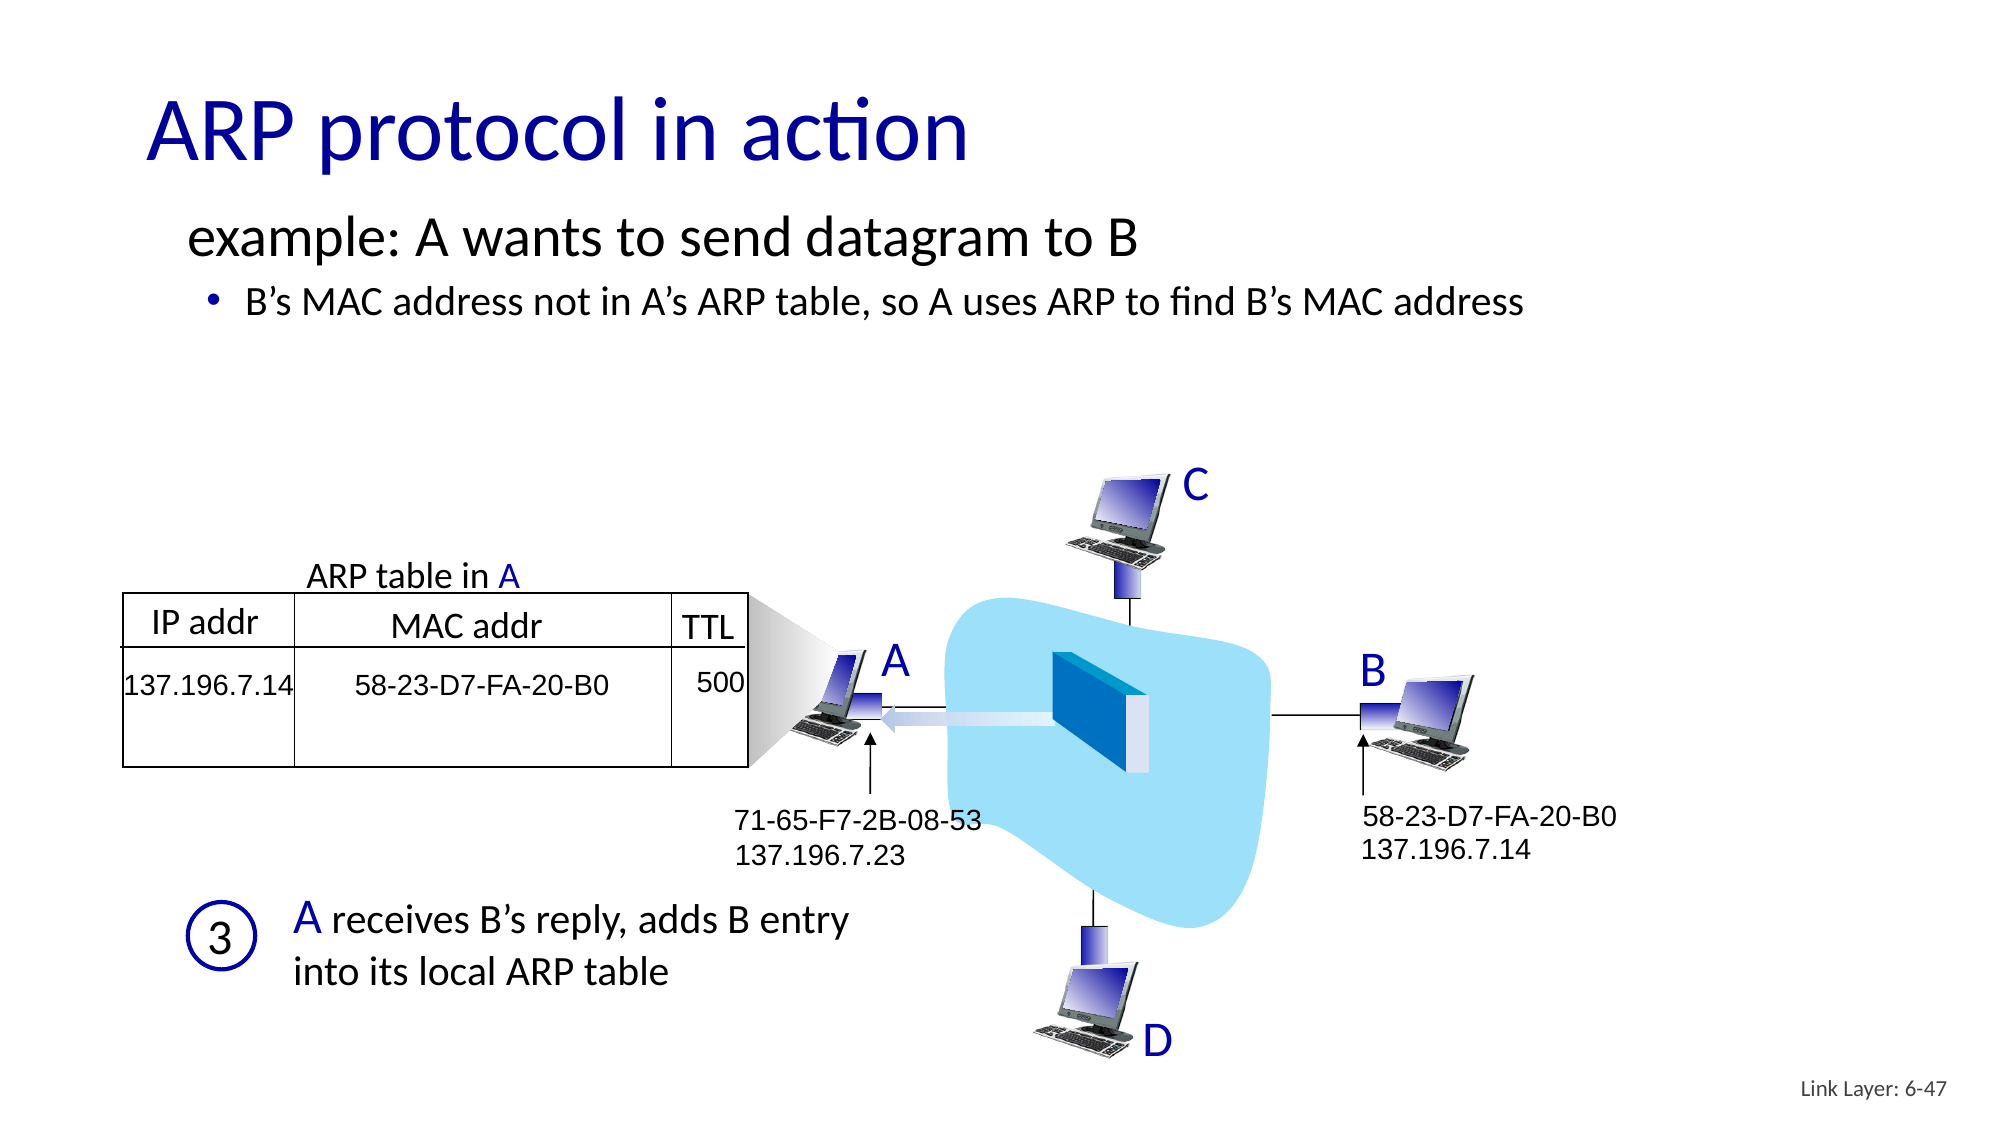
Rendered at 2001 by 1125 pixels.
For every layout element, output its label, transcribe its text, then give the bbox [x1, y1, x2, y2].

text_box B [1344, 629, 1402, 670]
text_box D [1127, 998, 1189, 1074]
text_box C [1167, 443, 1225, 518]
text_box [869, 732, 877, 793]
text_box [1081, 926, 1108, 957]
text_box A [866, 619, 925, 695]
title ARP protocol in action [131, 57, 1857, 205]
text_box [880, 651, 1150, 773]
text_box example: A wants to send datagram to B B’s MAC address not in A’s ARP table, so A uses ARP to find B’s MAC address [172, 198, 1824, 354]
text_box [187, 876, 881, 1003]
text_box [1006, 957, 1141, 1066]
text_box [869, 695, 880, 720]
text_box [945, 597, 1271, 929]
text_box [108, 655, 764, 710]
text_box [1342, 670, 1476, 779]
text_box [1114, 578, 1141, 599]
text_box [840, 644, 869, 754]
text_box 137.196.7.23 [720, 829, 921, 880]
text_box 137.196.7.14 [1346, 822, 1547, 873]
text_box 71-65-F7-2B-08-53 [719, 793, 998, 844]
slide_number Link Layer: 6-47 [1512, 1056, 1963, 1117]
text_box 58-23-D7-FA-20-B0 [1347, 790, 1633, 840]
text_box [113, 543, 840, 769]
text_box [1039, 468, 1173, 578]
